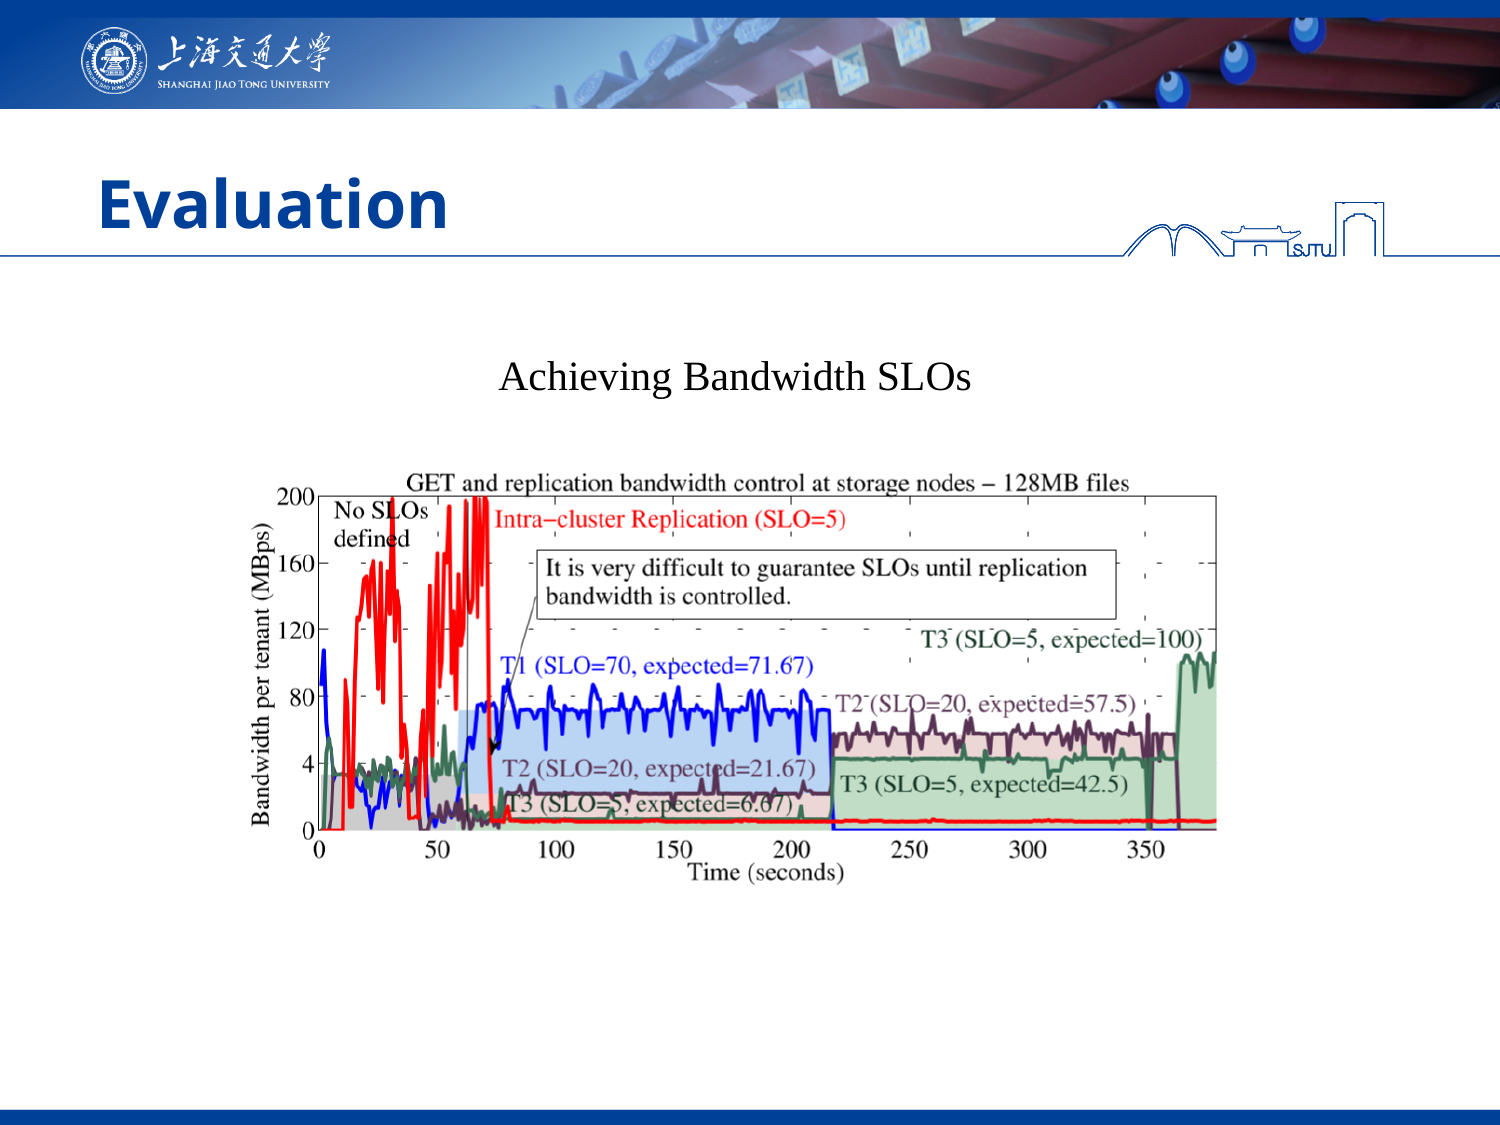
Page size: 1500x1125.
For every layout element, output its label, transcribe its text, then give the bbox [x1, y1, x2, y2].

list Achieving Bandwidth SLOs [61, 341, 1410, 446]
picture [0, 18, 1500, 109]
title Evaluation [81, 159, 1455, 254]
picture [237, 459, 1262, 887]
